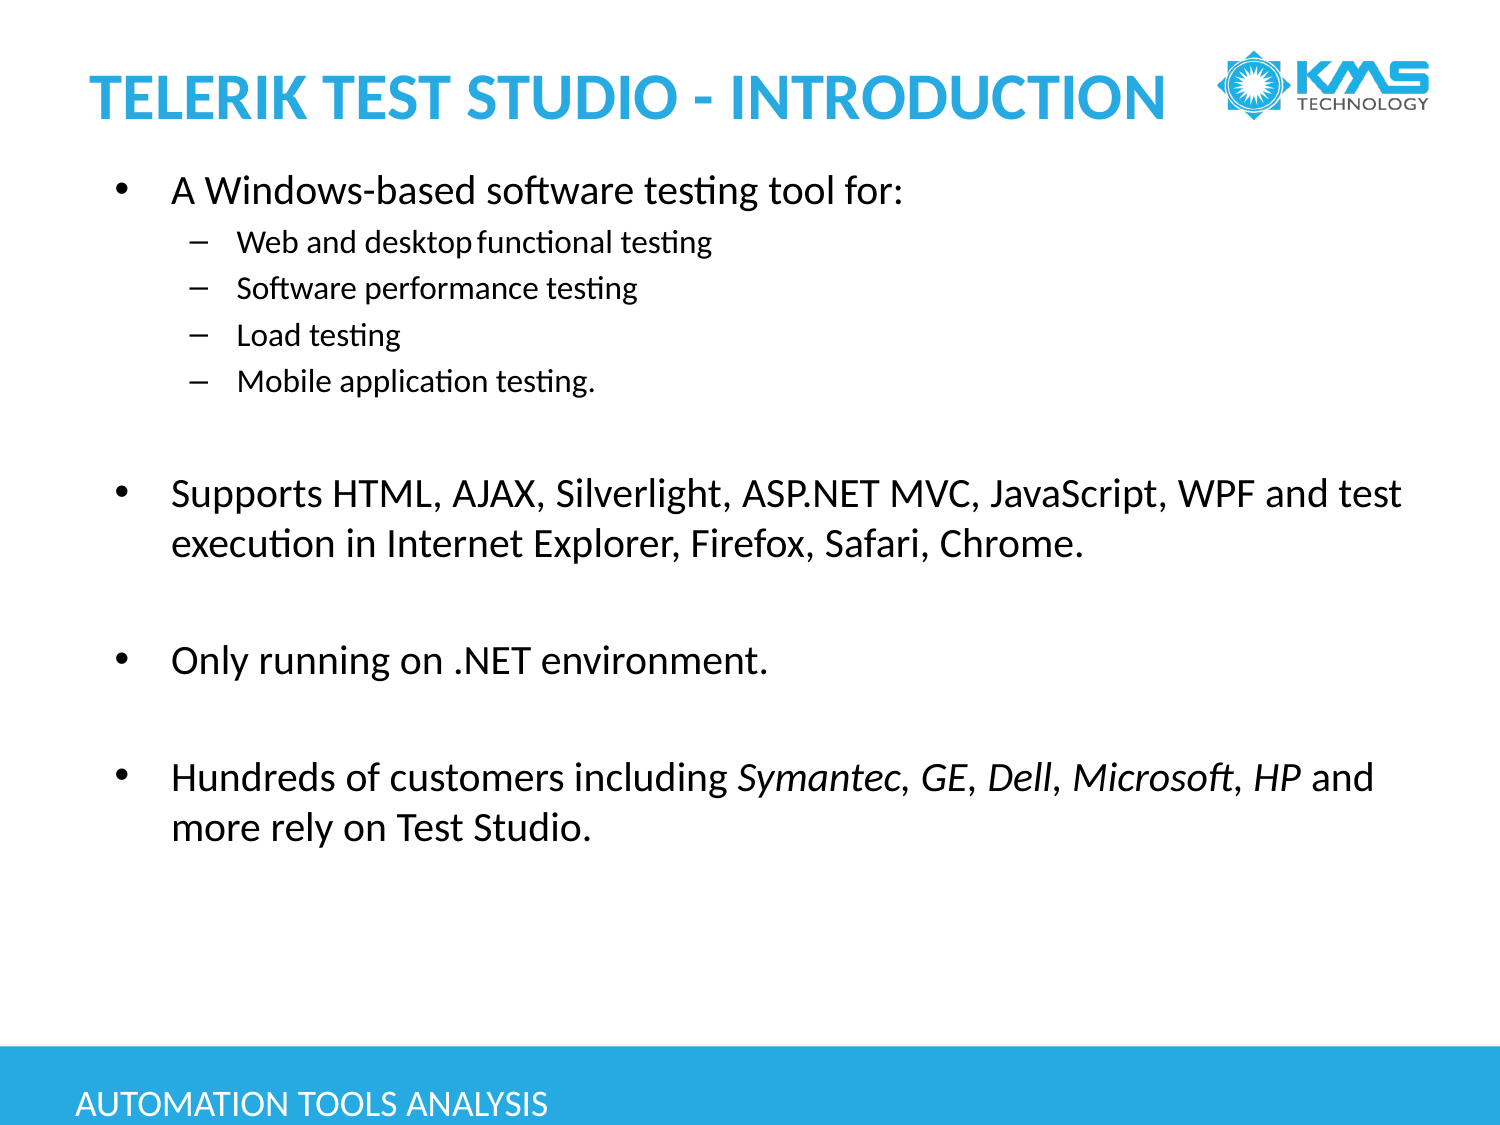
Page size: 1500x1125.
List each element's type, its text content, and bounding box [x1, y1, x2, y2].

title TELERIK TEST STUDIO - INTRODUCTION [75, 45, 1205, 150]
picture [1208, 45, 1436, 126]
text_box A Windows-based software testing tool for: Web and desktop functional testing Software performance testing Load testing Mobile application testing. Supports HTML, AJAX, Silverlight, ASP.NET MVC, JavaScript, WPF and test execution in Internet Explorer, Firefox, Safari, Chrome. Only running on .NET environment. Hundreds of customers including Symantec, GE, Dell, Microsoft, HP and more rely on Test Studio. [99, 155, 1450, 899]
list Automation tools analysis [60, 1071, 975, 1125]
